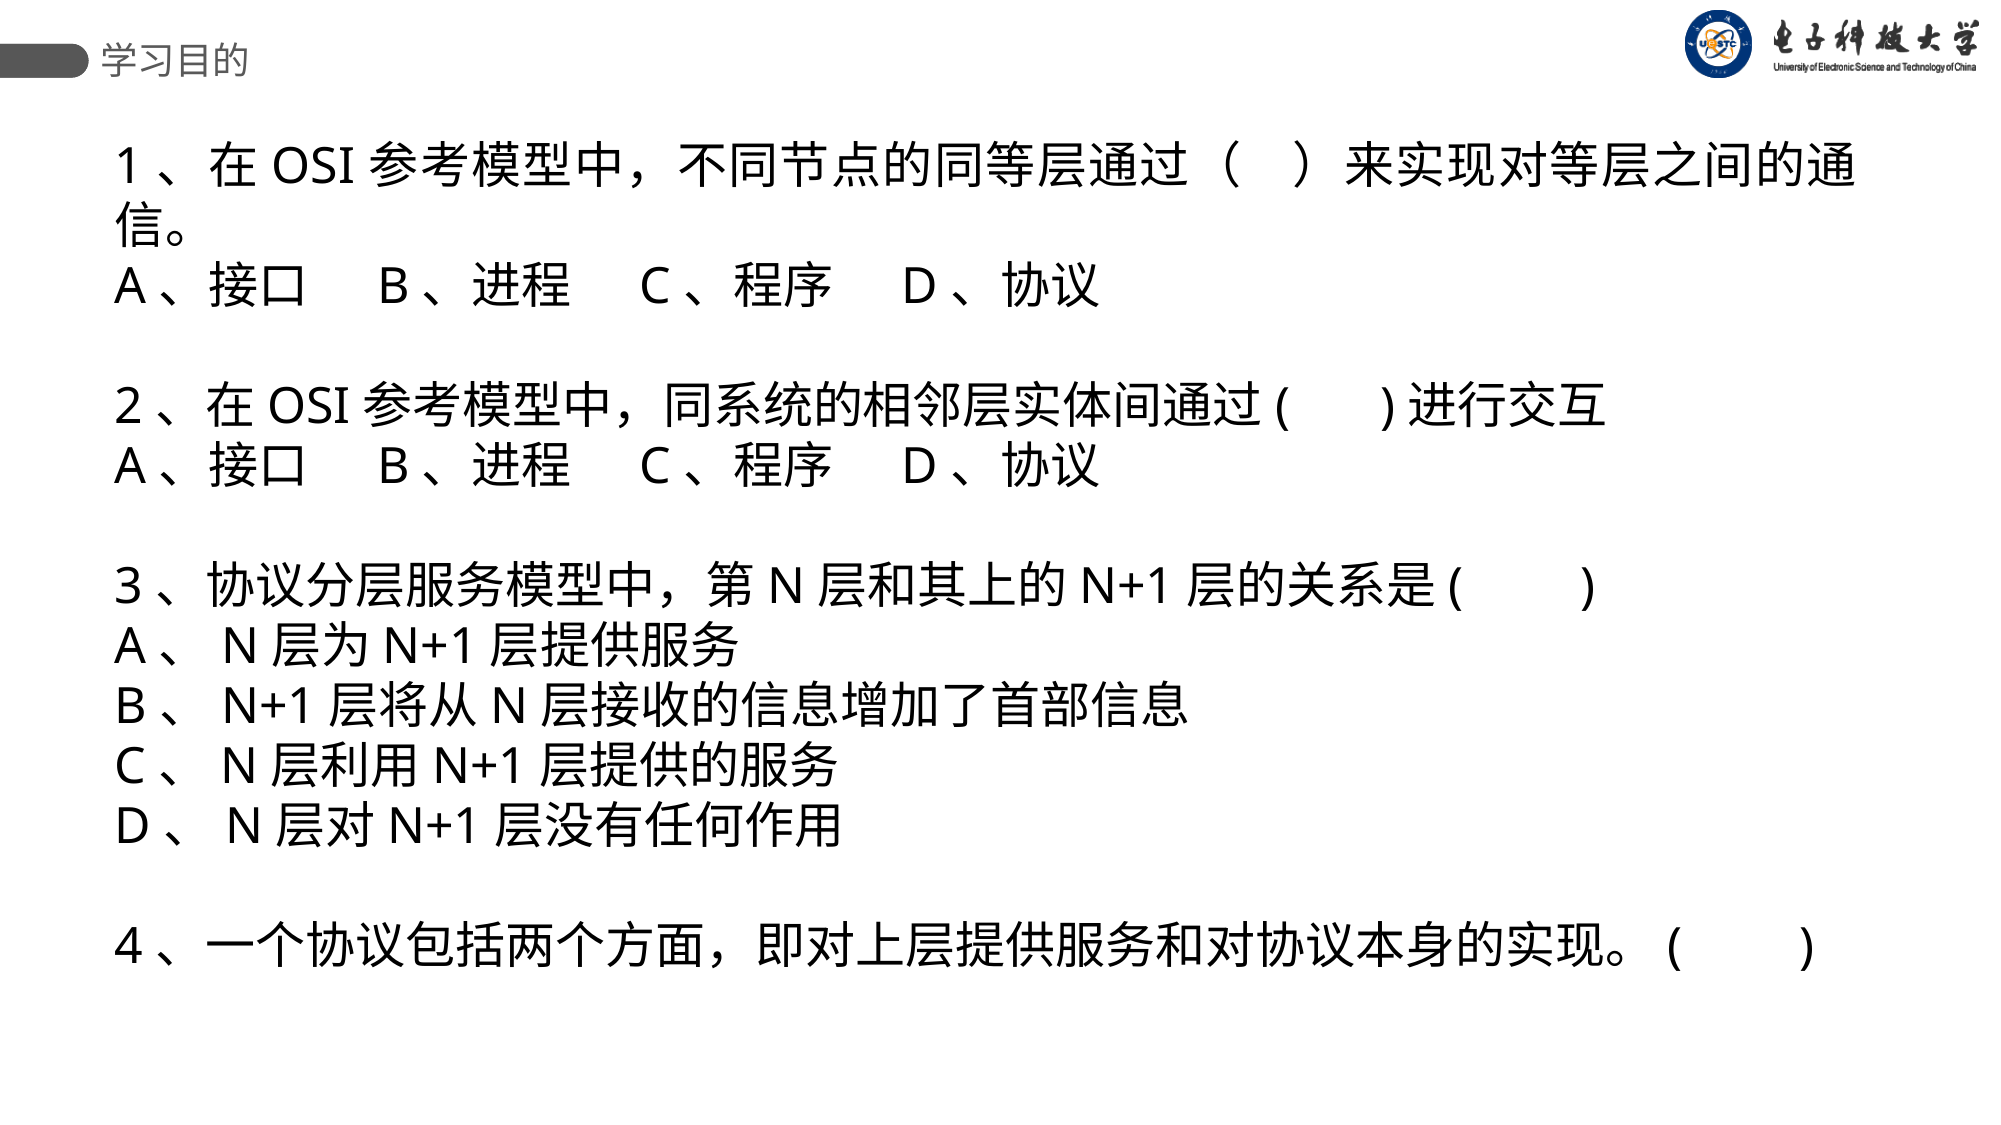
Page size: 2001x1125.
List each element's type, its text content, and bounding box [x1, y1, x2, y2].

text_box 学习目的 [100, 28, 450, 91]
text_box 1、在OSI参考模型中，不同节点的同等层通过（ ）来实现对等层之间的通信。 A、接口 B、进程 C、程序 D、协议 2、在OSI参考模型中，同系统的相邻层实体间通过( )进行交互 A、接口 B、进程 C、程序 D、协议 3、协议分层服务模型中，第N层和其上的N+1层的关系是( ) A、N层为N+1层提供服务 B、N+1层将从N层接收的信息增加了首部信息 C、N层利用N+1层提供的服务 D、N层对N+1层没有任何作用 4、一个协议包括两个方面，即对上层提供服务和对协议本身的实现。( ) [100, 126, 1872, 981]
picture [1685, 10, 1979, 78]
text_box [0, 64, 558, 789]
